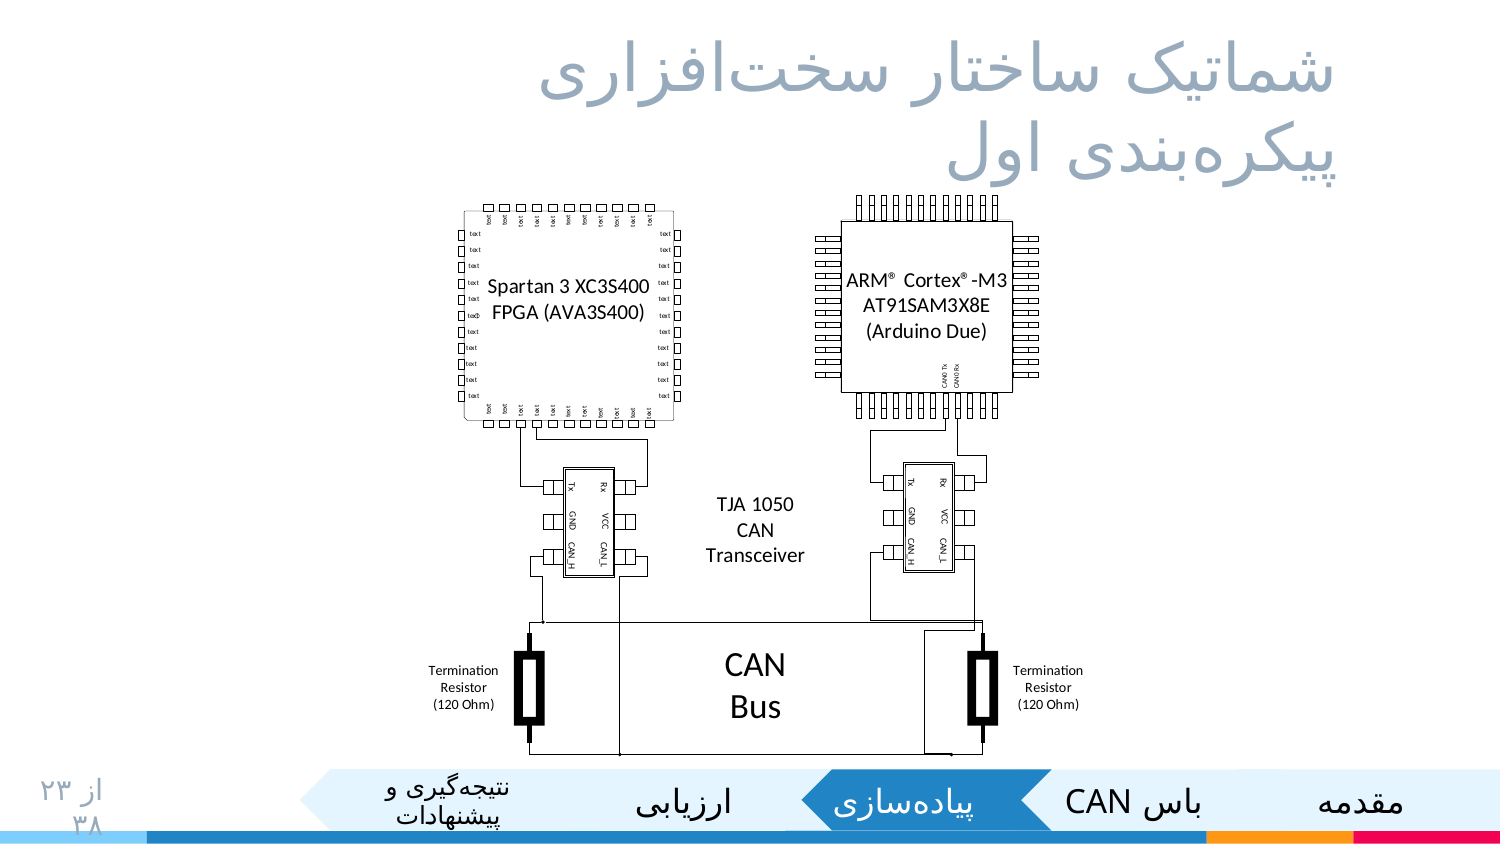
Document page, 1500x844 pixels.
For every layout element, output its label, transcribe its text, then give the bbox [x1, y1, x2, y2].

picture [419, 193, 1091, 757]
title شماتیک ساختار سخت‌افزاری پیکره‌بندی اول [293, 58, 1354, 200]
text_box مقدمه [1253, 769, 1500, 831]
text_box باس CAN [1022, 769, 1282, 831]
text_box ارزیابی [567, 769, 832, 831]
slide_number ۲۳ از ۳۸ [0, 756, 119, 808]
text_box پیاده‌سازی [803, 769, 1052, 831]
text_box نتیجه‌گیری و پیشنهادات [299, 769, 597, 831]
